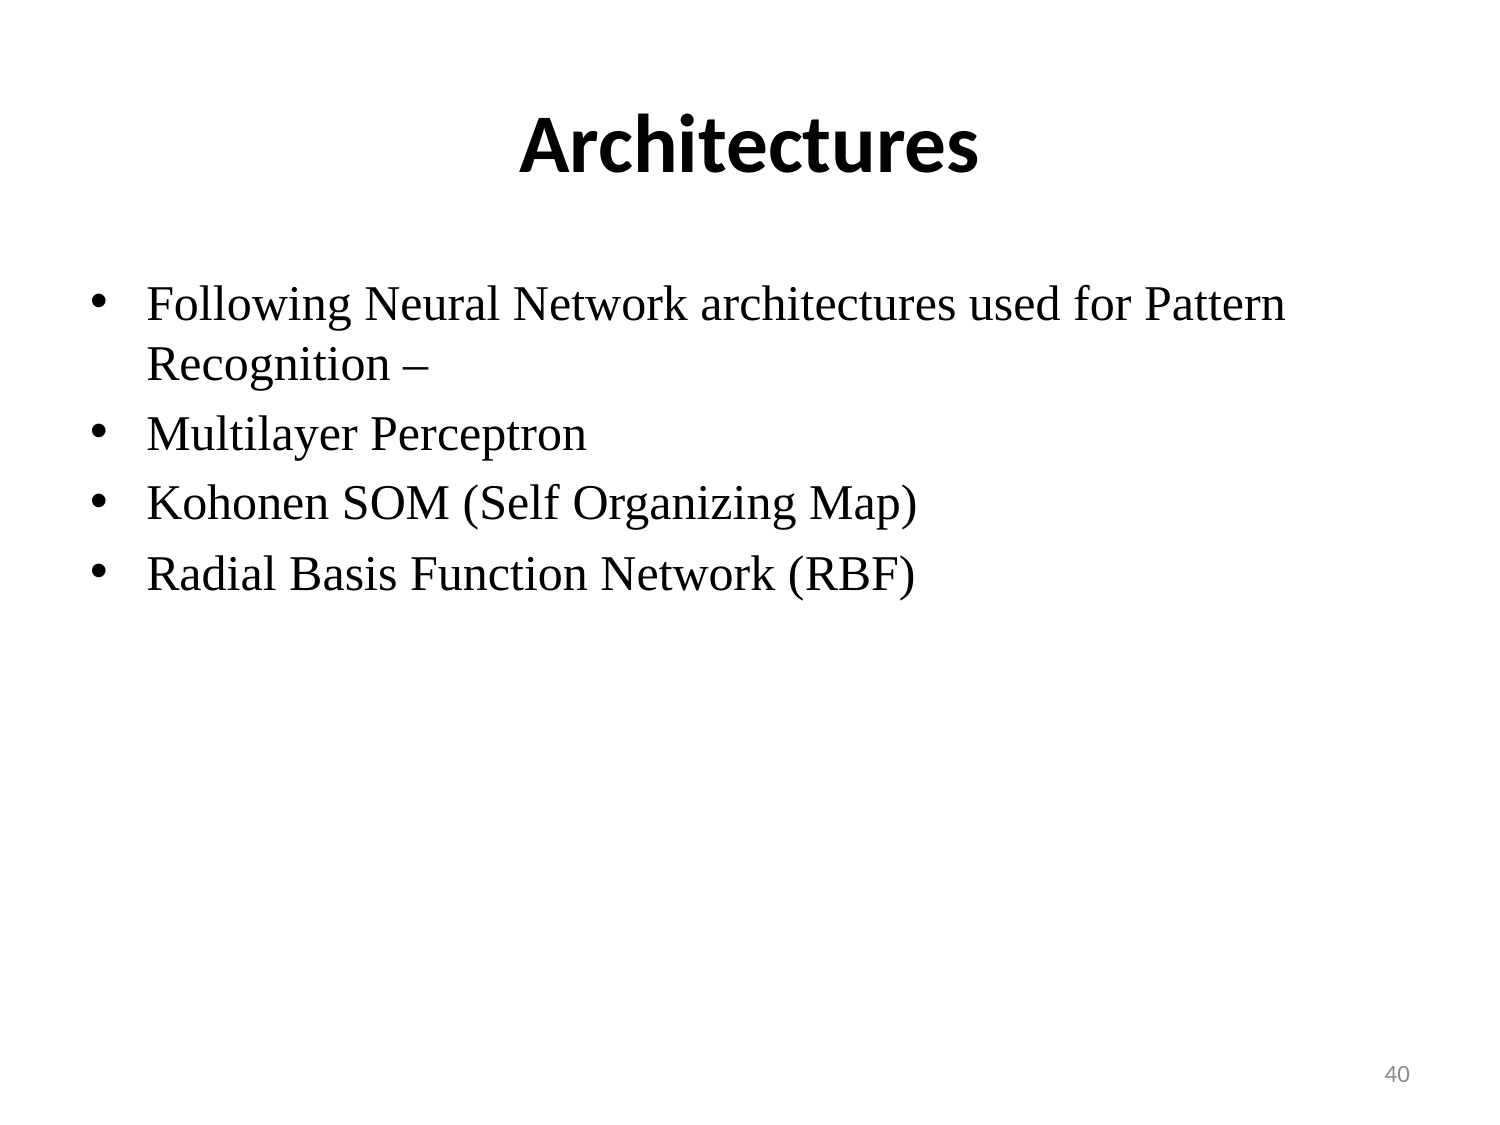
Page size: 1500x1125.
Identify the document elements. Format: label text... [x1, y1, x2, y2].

title Architectures [75, 45, 1425, 233]
slide_number 40 [1074, 1042, 1425, 1103]
list Following Neural Network architectures used for Pattern Recognition – Multilayer Perceptron Kohonen SOM (Self Organizing Map) Radial Basis Function Network (RBF) [75, 262, 1425, 1005]
